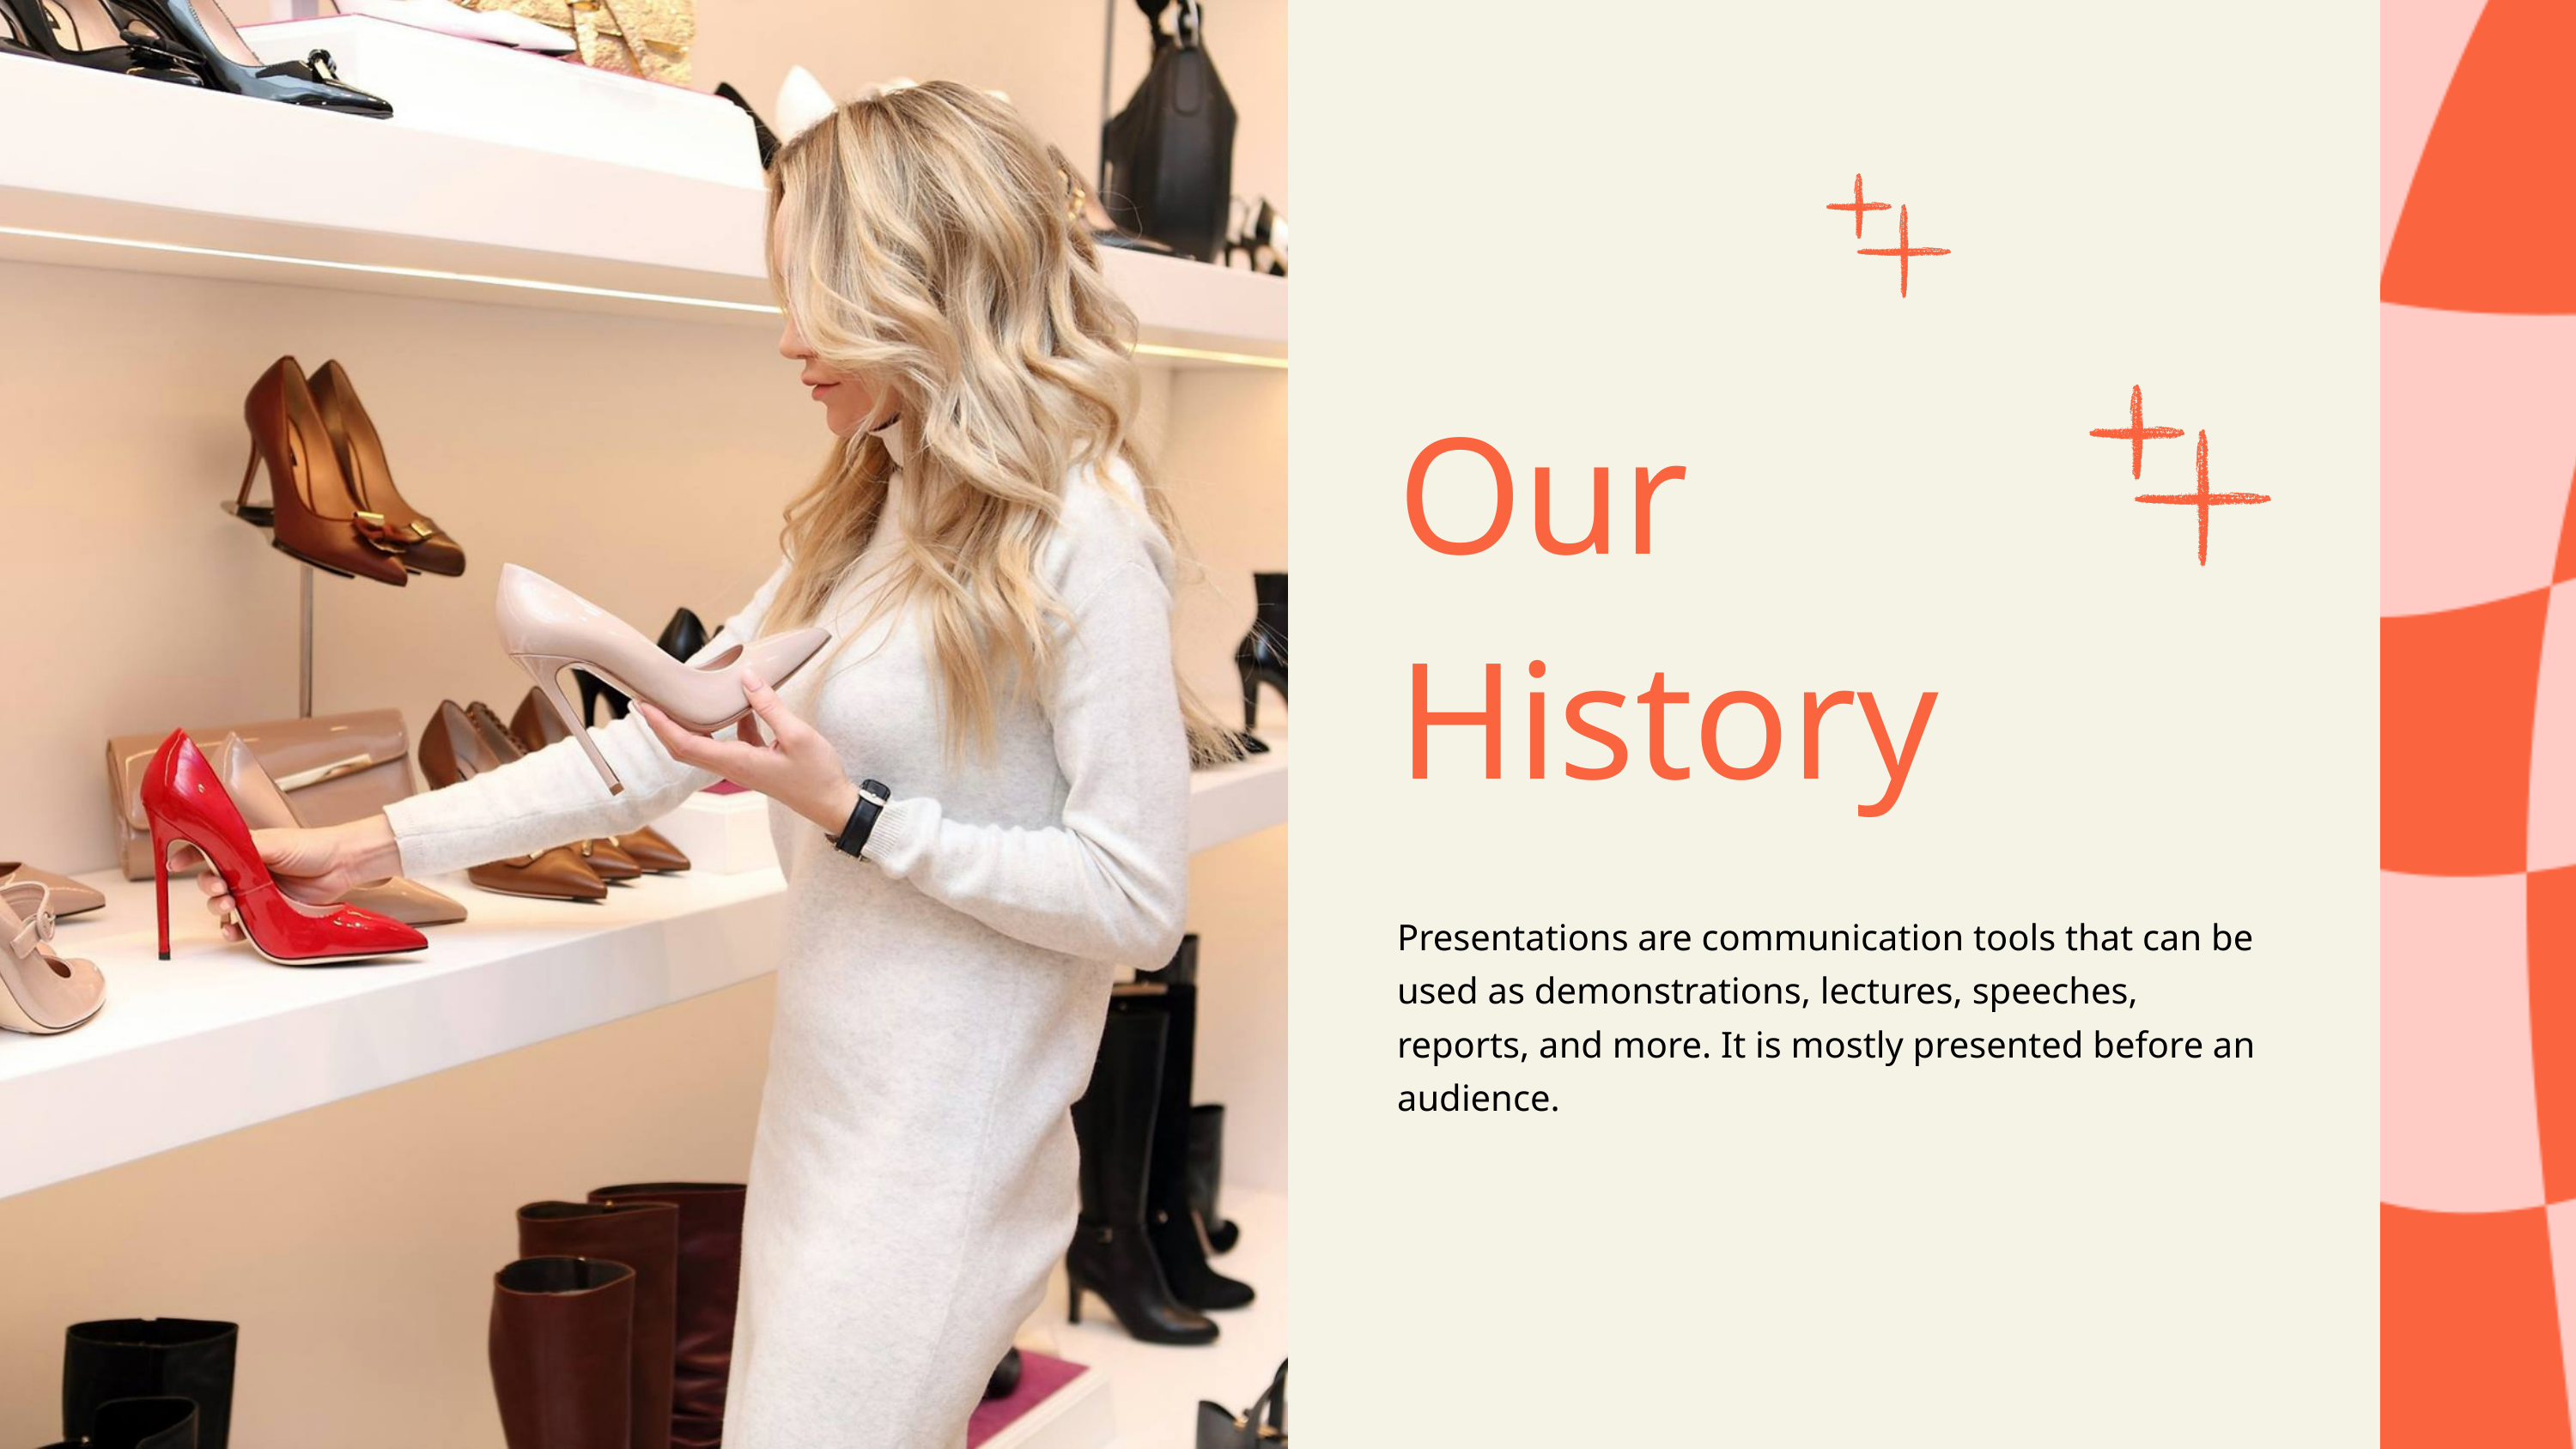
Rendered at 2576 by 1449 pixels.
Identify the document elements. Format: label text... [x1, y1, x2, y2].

text_box Our History [1397, 361, 2271, 812]
text_box [2088, 385, 2271, 567]
text_box [2379, 0, 2576, 1449]
text_box [1826, 173, 1951, 299]
text_box Presentations are communication tools that can be used as demonstrations, lectures, speeches, reports, and more. It is mostly presented before an audience. [1397, 904, 2271, 1119]
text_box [0, 0, 1289, 1449]
